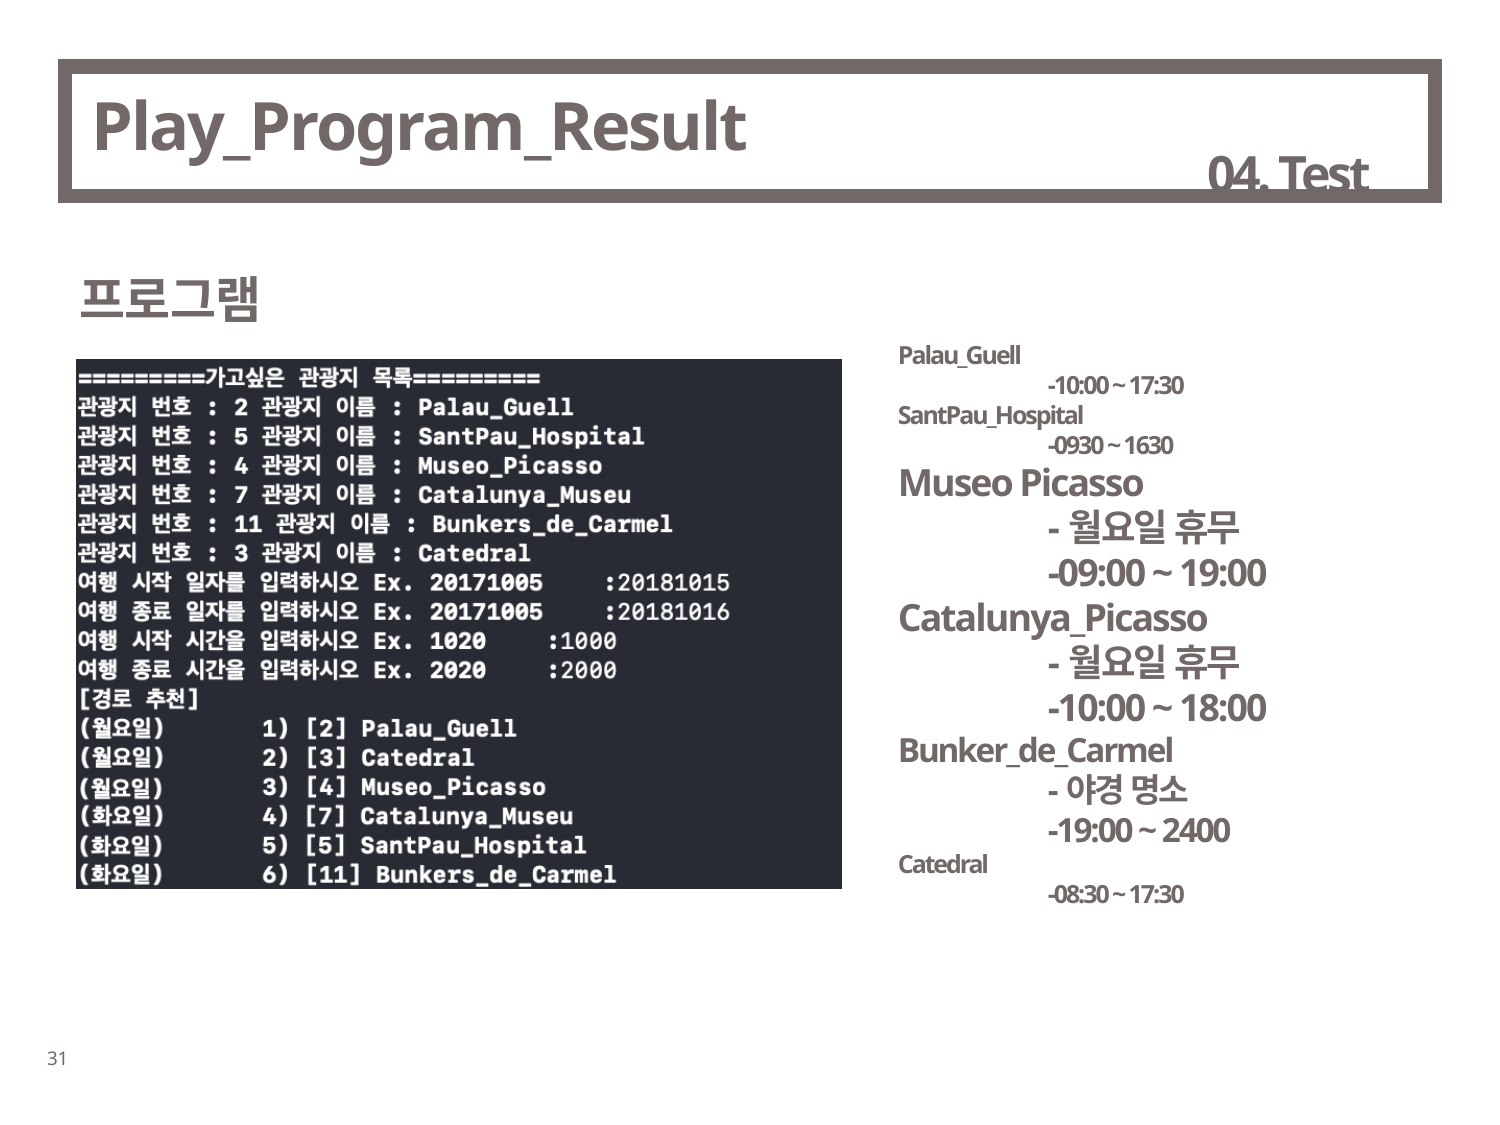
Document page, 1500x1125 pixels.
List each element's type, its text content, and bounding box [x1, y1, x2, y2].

text_box 프로그램 [64, 230, 290, 336]
picture [76, 359, 842, 889]
text_box [63, 64, 1437, 198]
text_box Palau_Guell -10:00 ~ 17:30 SantPau_Hospital -0930 ~ 1630 Museo Picasso -월요일 휴무 -09:00 ~ 19:00 Catalunya_Picasso -월요일 휴무 -10:00 ~ 18:00 Bunker_de_Carmel -야경 명소 -19:00 ~ 2400 Catedral -08:30 ~ 17:30 [883, 332, 1407, 944]
text_box 04. Test [903, 78, 1386, 256]
